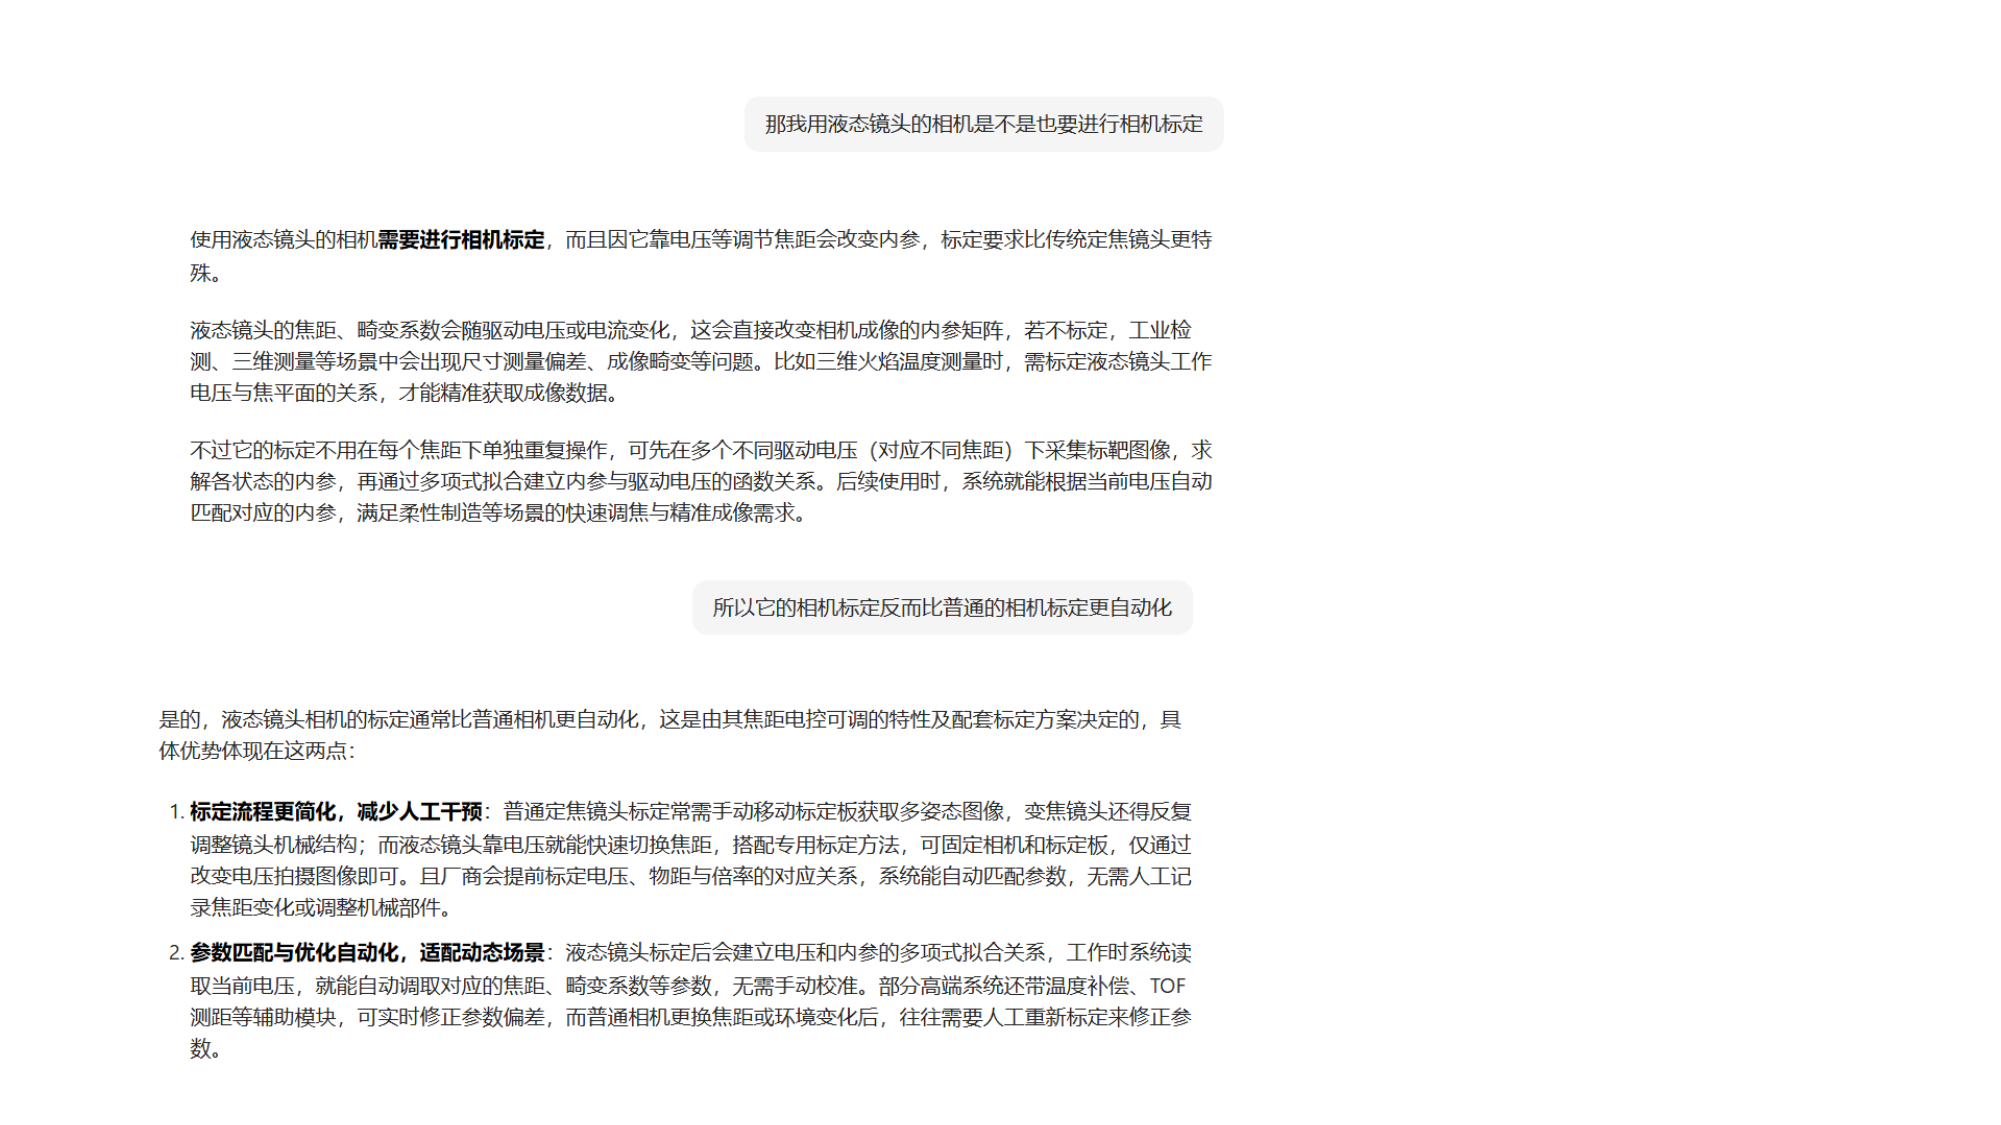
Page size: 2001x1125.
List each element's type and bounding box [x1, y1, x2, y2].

picture [99, 58, 1345, 1088]
